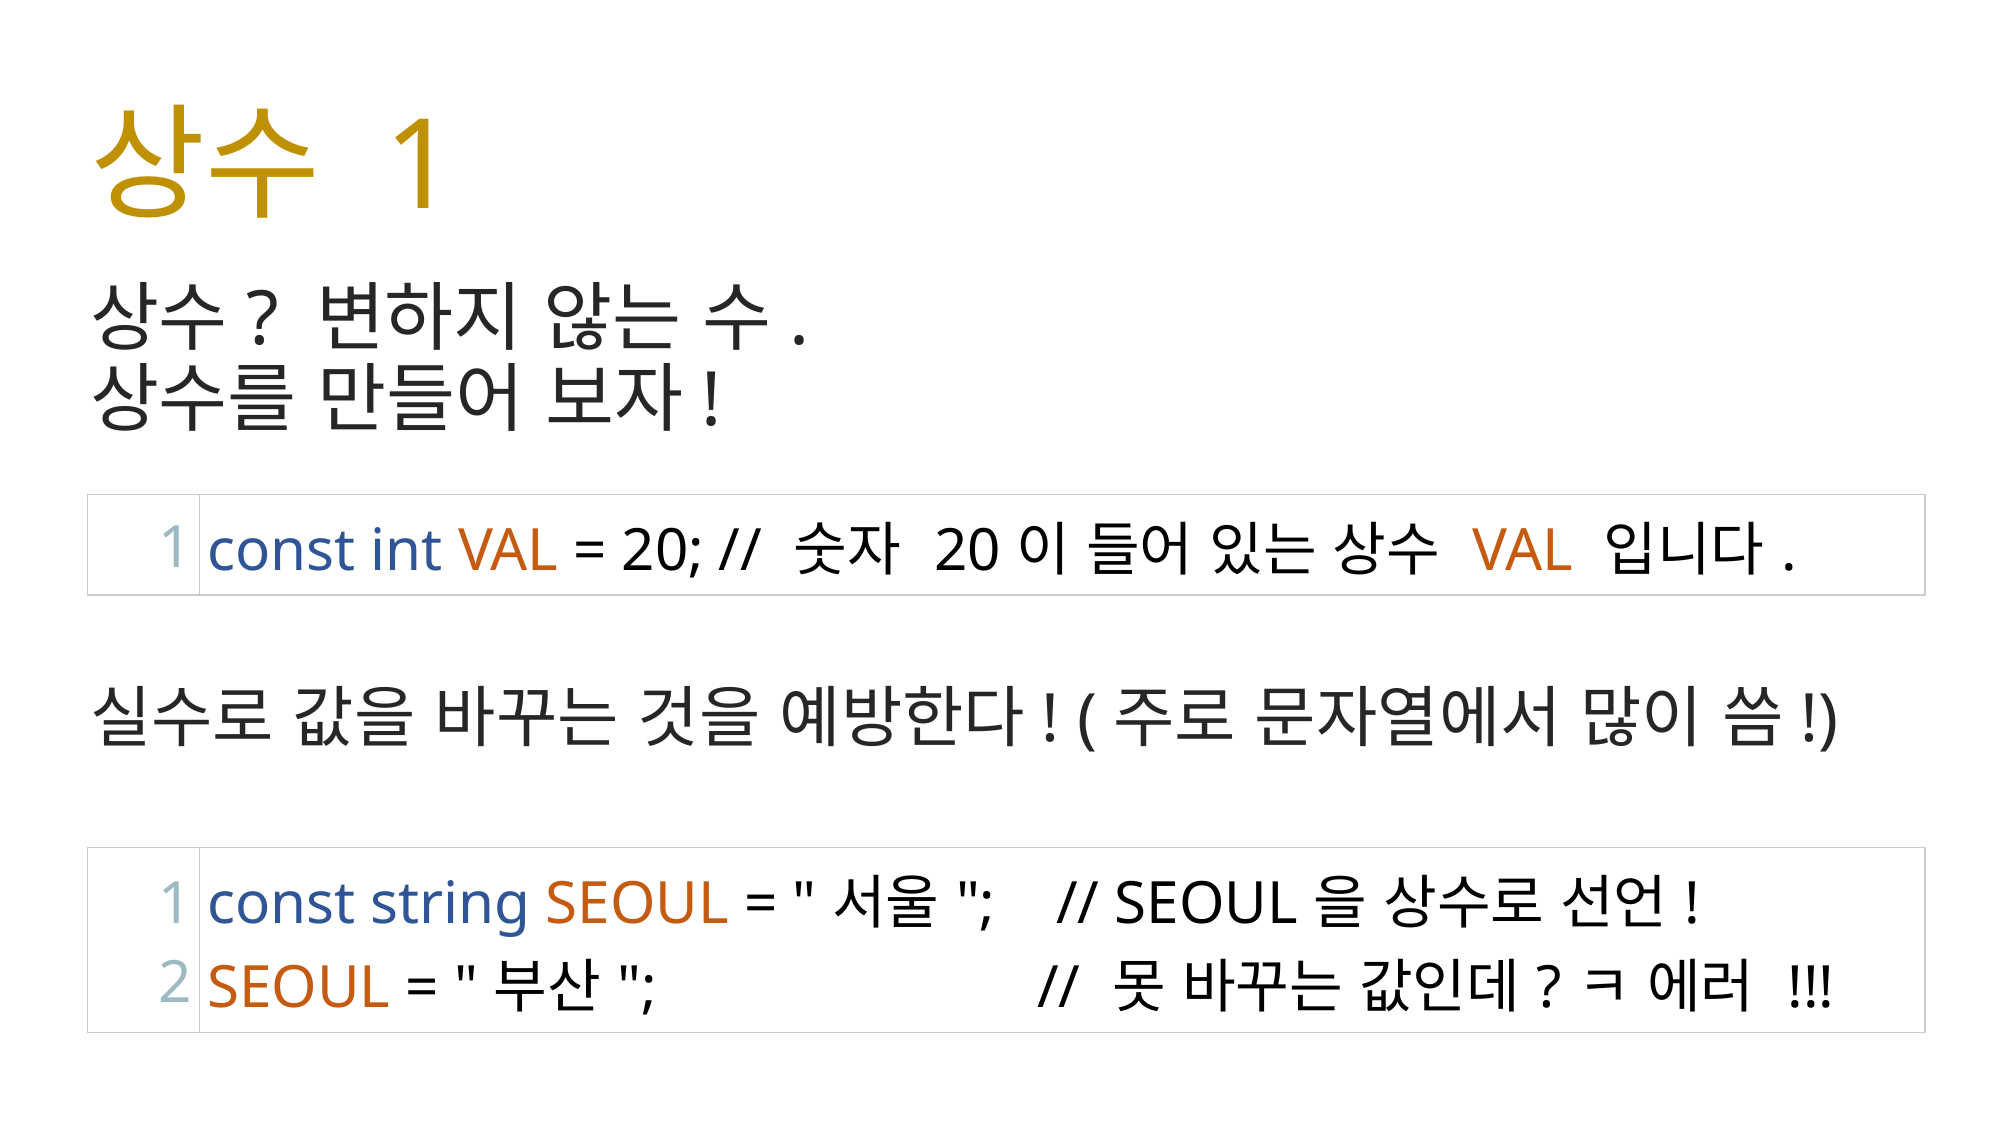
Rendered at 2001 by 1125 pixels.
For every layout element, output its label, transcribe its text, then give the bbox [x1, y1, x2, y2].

text_box 상수? 변하지 않는 수. 상수를 만들어 보자! 실수로 값을 바꾸는 것을 예방한다! (주로 문자열에서 많이 씀!) [75, 277, 1925, 1125]
table_header 1 [88, 495, 199, 594]
table_header 1 2 [88, 848, 199, 1032]
table_header const int VAL = 20; // 숫자 20이 들어 있는 상수 VAL 입니다. [200, 495, 1924, 594]
table_header const string SEOUL = "서울"; // SEOUL을 상수로 선언! SEOUL = "부산"; // 못 바꾸는 값인데?ㅋ 에러 !!! [200, 848, 1924, 1032]
title 상수 1 [75, 59, 1800, 277]
